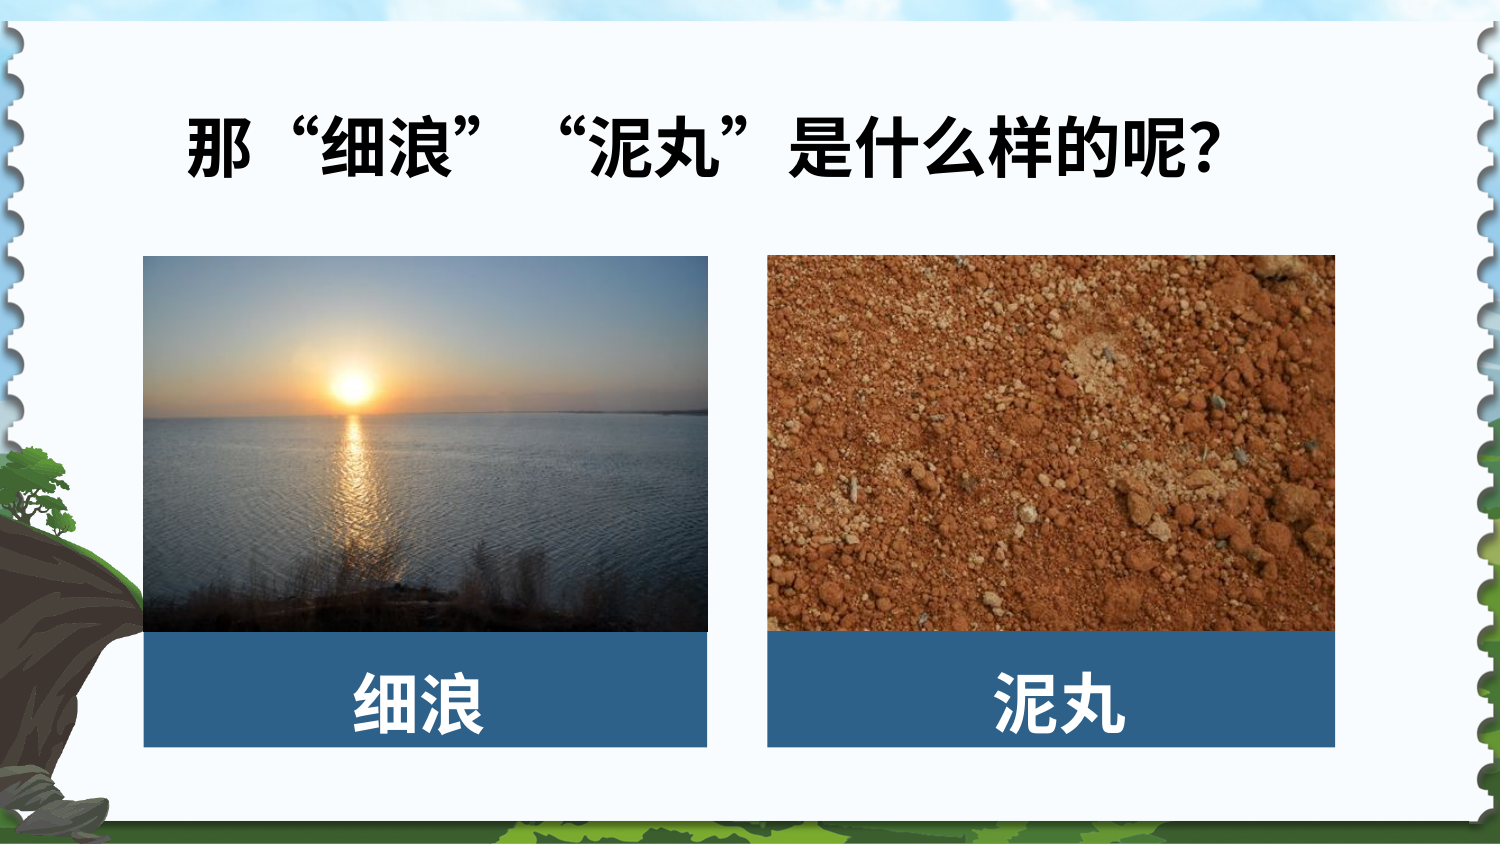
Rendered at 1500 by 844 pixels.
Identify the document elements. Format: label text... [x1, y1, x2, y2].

text_box 那“细浪”“泥丸”是什么样的呢？ [172, 74, 1284, 194]
picture [0, 0, 1500, 844]
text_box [767, 255, 1336, 748]
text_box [143, 256, 708, 748]
